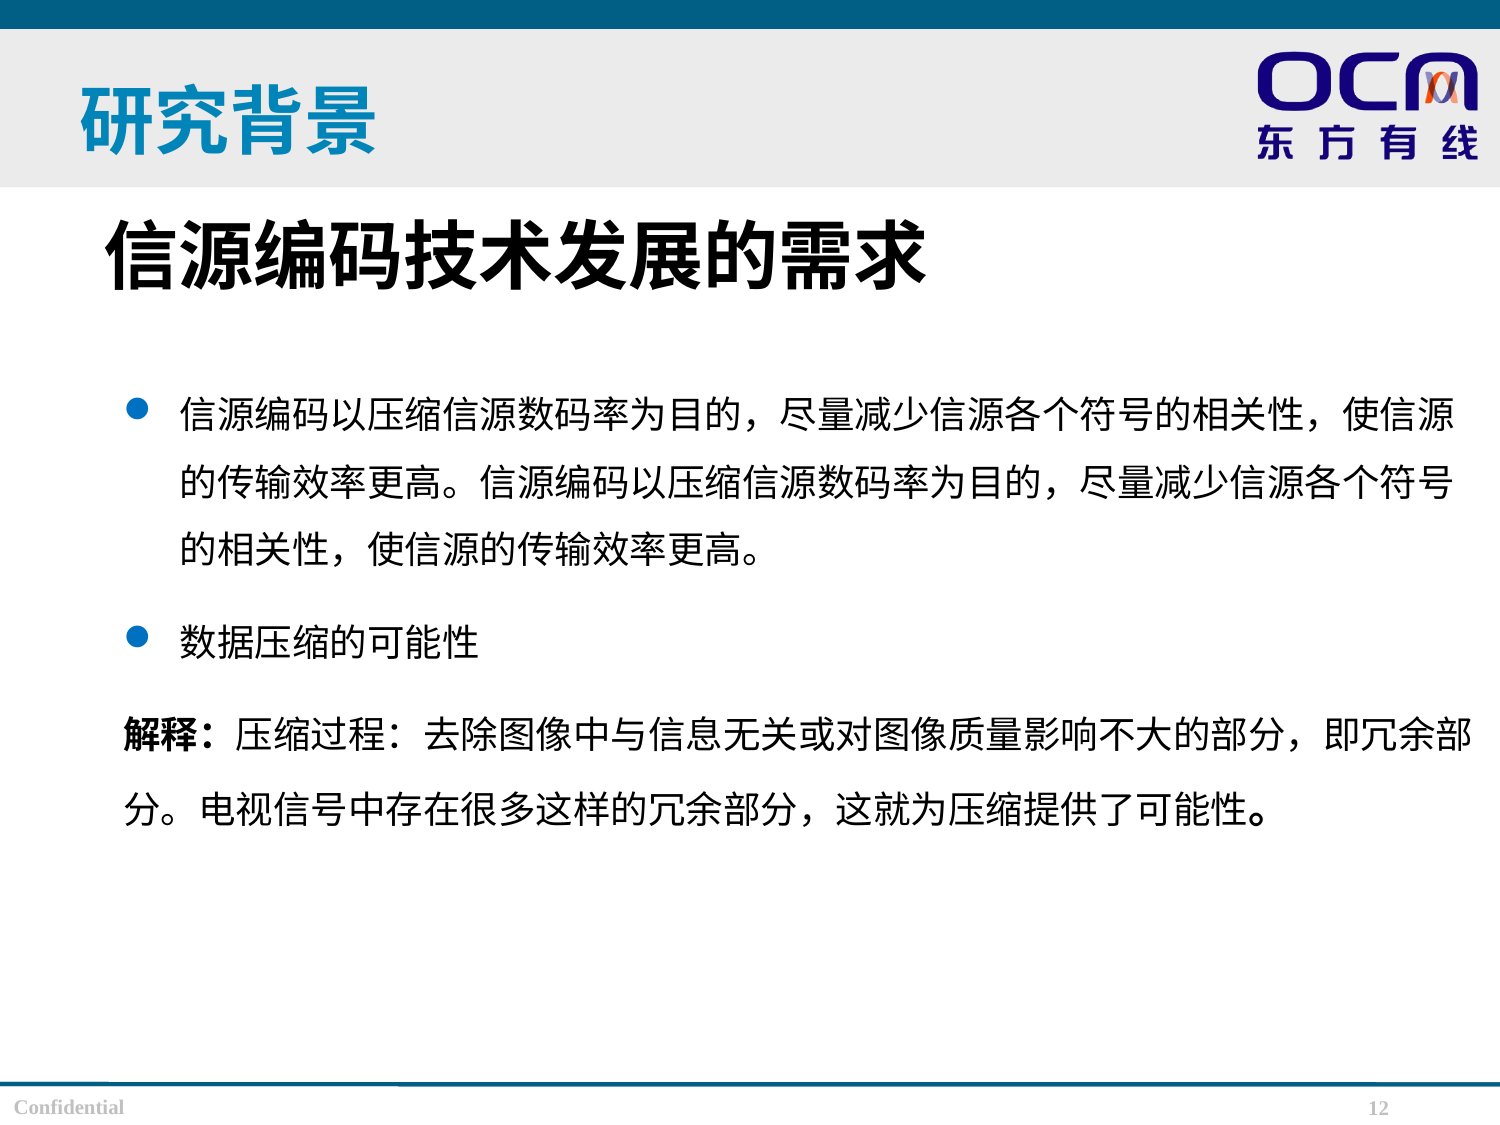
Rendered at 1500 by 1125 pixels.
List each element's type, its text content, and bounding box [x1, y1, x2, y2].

picture [1234, 30, 1500, 188]
text_box 信源编码技术发展的需求 [88, 219, 1351, 306]
text_box 研究背景 [64, 66, 1415, 149]
text_box 信源编码以压缩信源数码率为目的，尽量减少信源各个符号的相关性，使信源的传输效率更高。信源编码以压缩信源数码率为目的，尽量减少信源各个符号的相关性，使信源的传输效率更高。 数据压缩的可能性 解释：压缩过程：去除图像中与信息无关或对图像质量影响不大的部分，即冗余部分。电视信号中存在很多这样的冗余部分，这就为压缩提供了可能性。 [108, 361, 1500, 1006]
